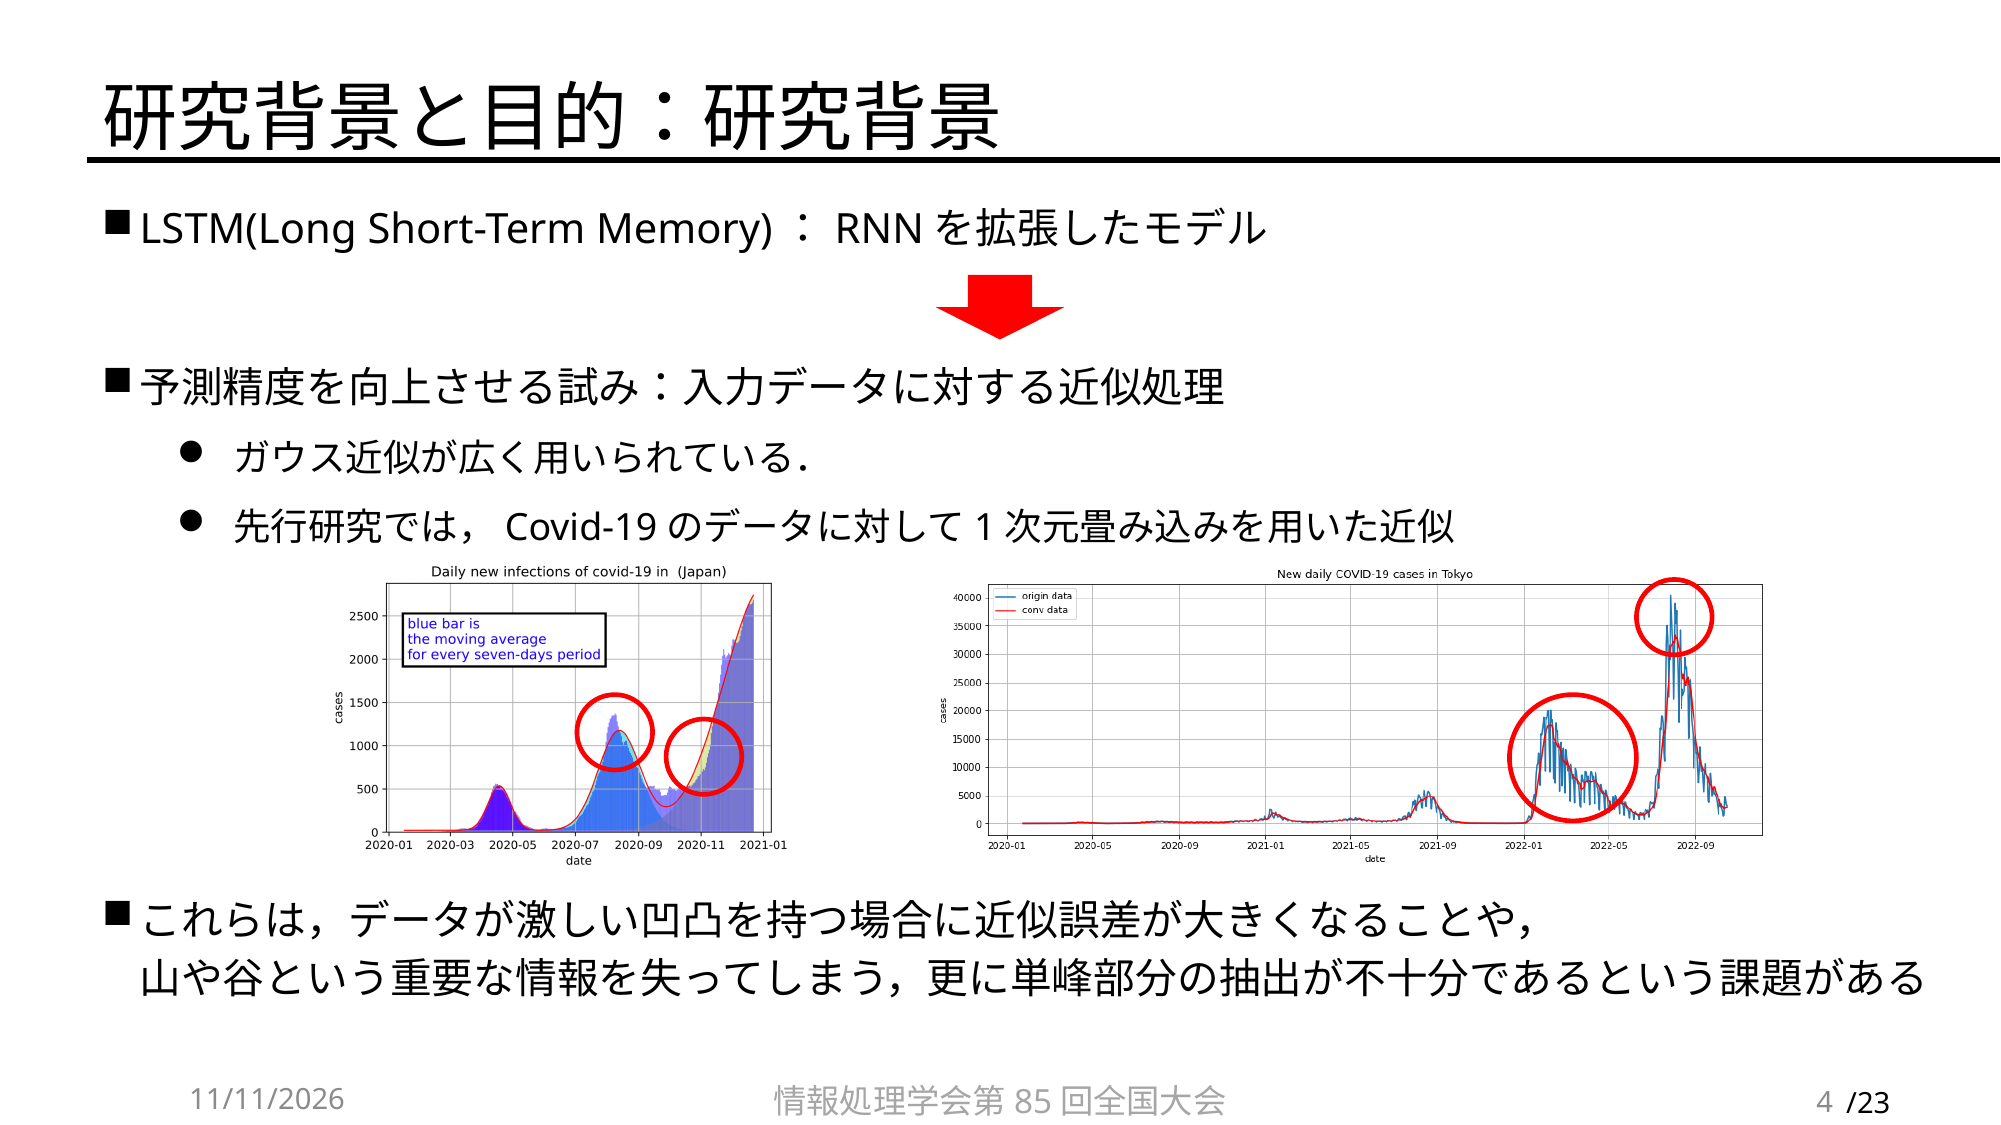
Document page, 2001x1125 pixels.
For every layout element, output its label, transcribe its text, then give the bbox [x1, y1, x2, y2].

picture [932, 562, 1768, 870]
title 研究背景と目的：研究背景 [87, 55, 1913, 186]
list LSTM(Long Short-Term Memory)：RNNを拡張したモデル 予測精度を向上させる試み：入力データに対する近似処理 ガウス近似が広く用いられている． 先行研究では，Covid-19のデータに対して1次元畳み込みを用いた近似 これらは，データが激しい凹凸を持つ場合に近似誤差が大きくなることや， 山や谷という重要な情報を失ってしまう，更に単峰部分の抽出が不十分であるという課題がある [87, 186, 1958, 1071]
picture [329, 562, 794, 870]
footer 情報処理学会第85回全国大会 [568, 1073, 1398, 1125]
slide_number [42, 1070, 493, 1125]
text_box [935, 273, 1065, 341]
slide_number 4 [1398, 1073, 1849, 1125]
